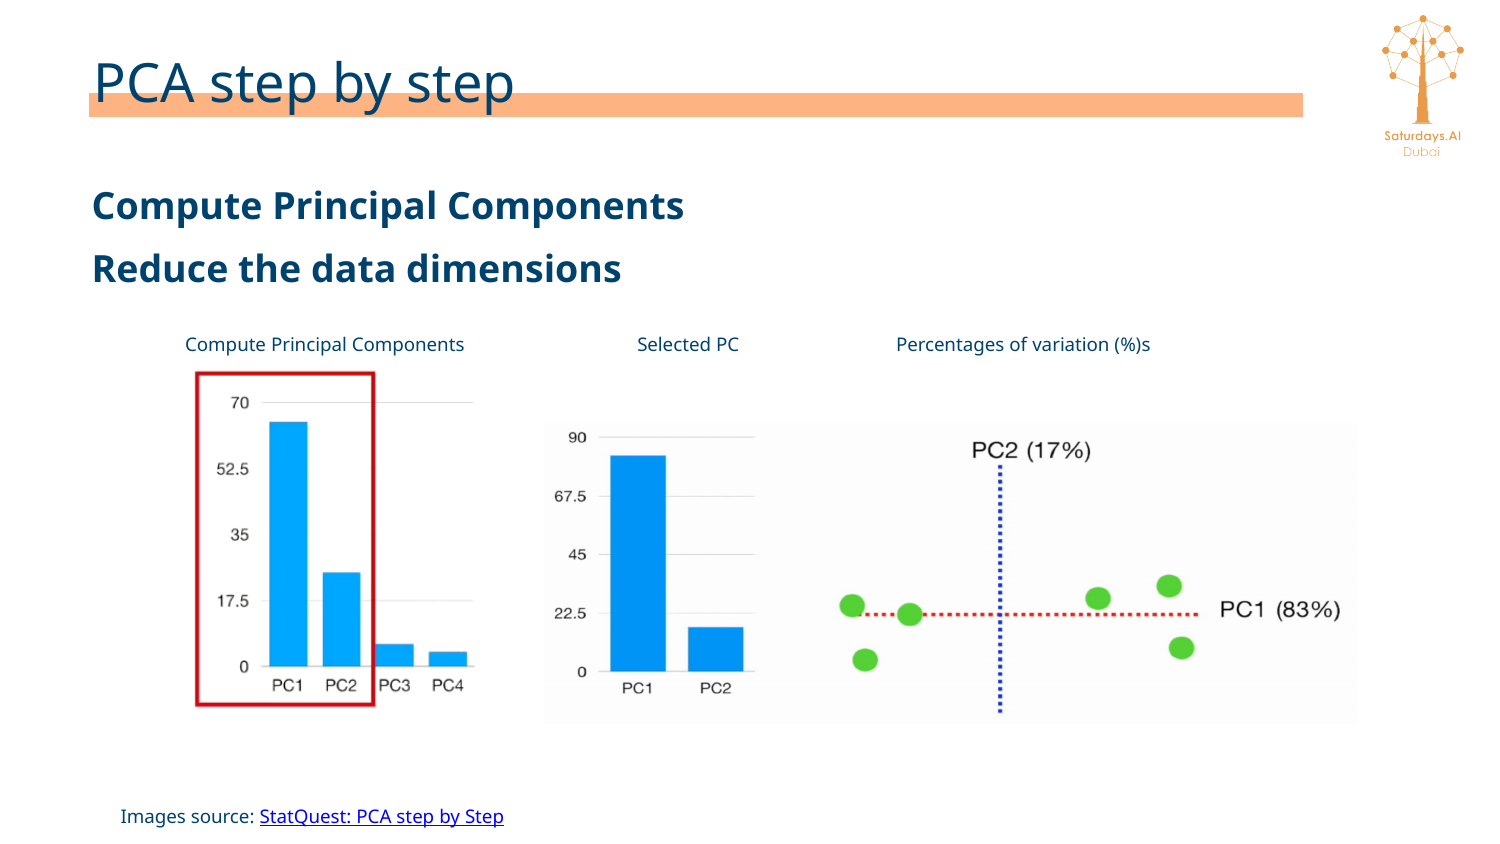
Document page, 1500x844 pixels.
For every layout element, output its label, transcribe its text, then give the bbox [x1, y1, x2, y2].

text_box Compute Principal Components Reduce the data dimensions [88, 172, 1346, 424]
text_box Selected PC [520, 316, 856, 371]
text_box Percentages of variation (%)s [856, 316, 1191, 371]
picture [171, 354, 507, 732]
text_box Images source: StatQuest: PCA step by Step [88, 746, 1375, 833]
picture [544, 423, 1358, 724]
picture [1382, 15, 1464, 160]
text_box Compute Principal Components [157, 316, 493, 371]
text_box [88, 45, 1303, 118]
